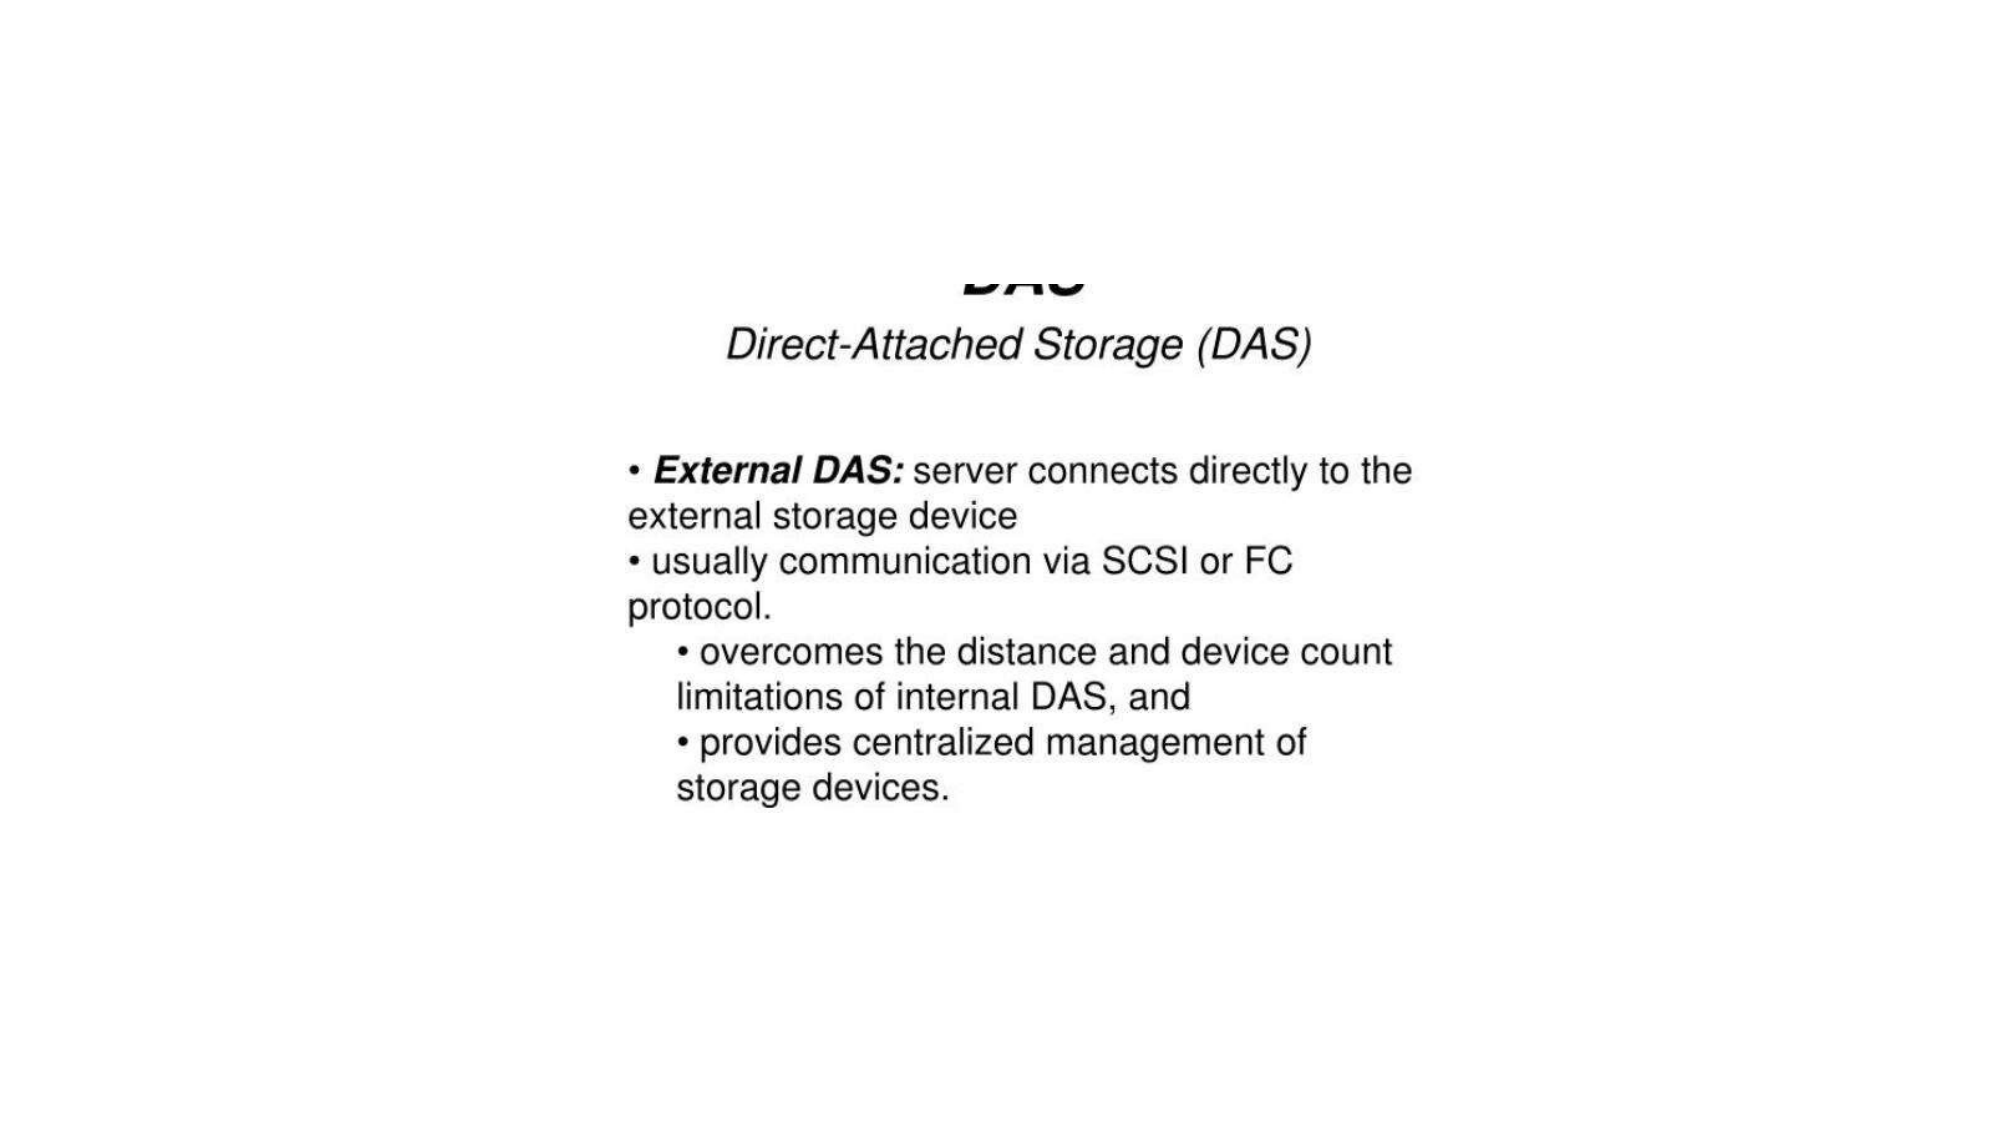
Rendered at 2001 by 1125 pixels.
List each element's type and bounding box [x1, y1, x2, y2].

picture [625, 284, 1422, 813]
